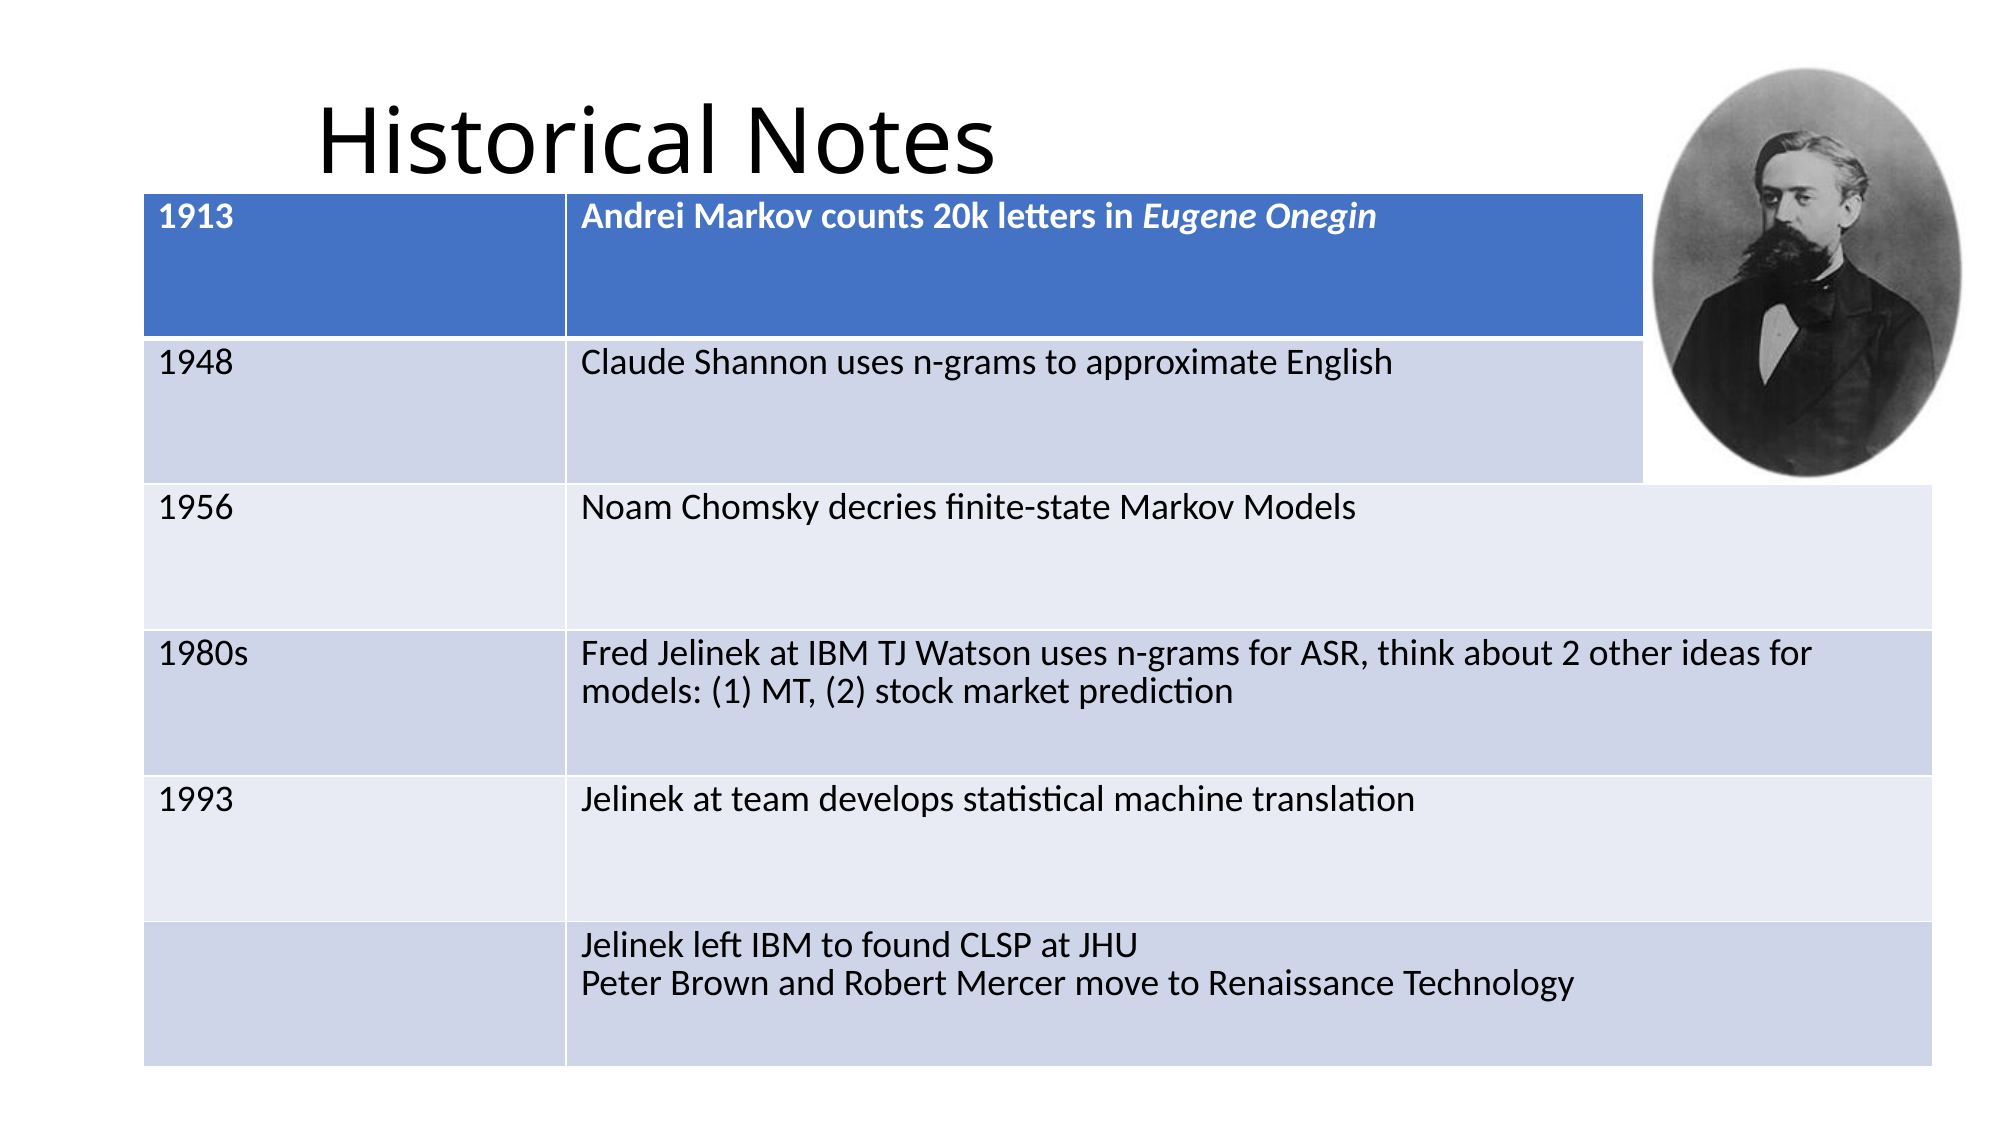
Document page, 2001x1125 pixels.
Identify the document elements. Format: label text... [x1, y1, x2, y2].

title Historical Notes [300, 62, 1643, 192]
picture [1643, 62, 1967, 483]
